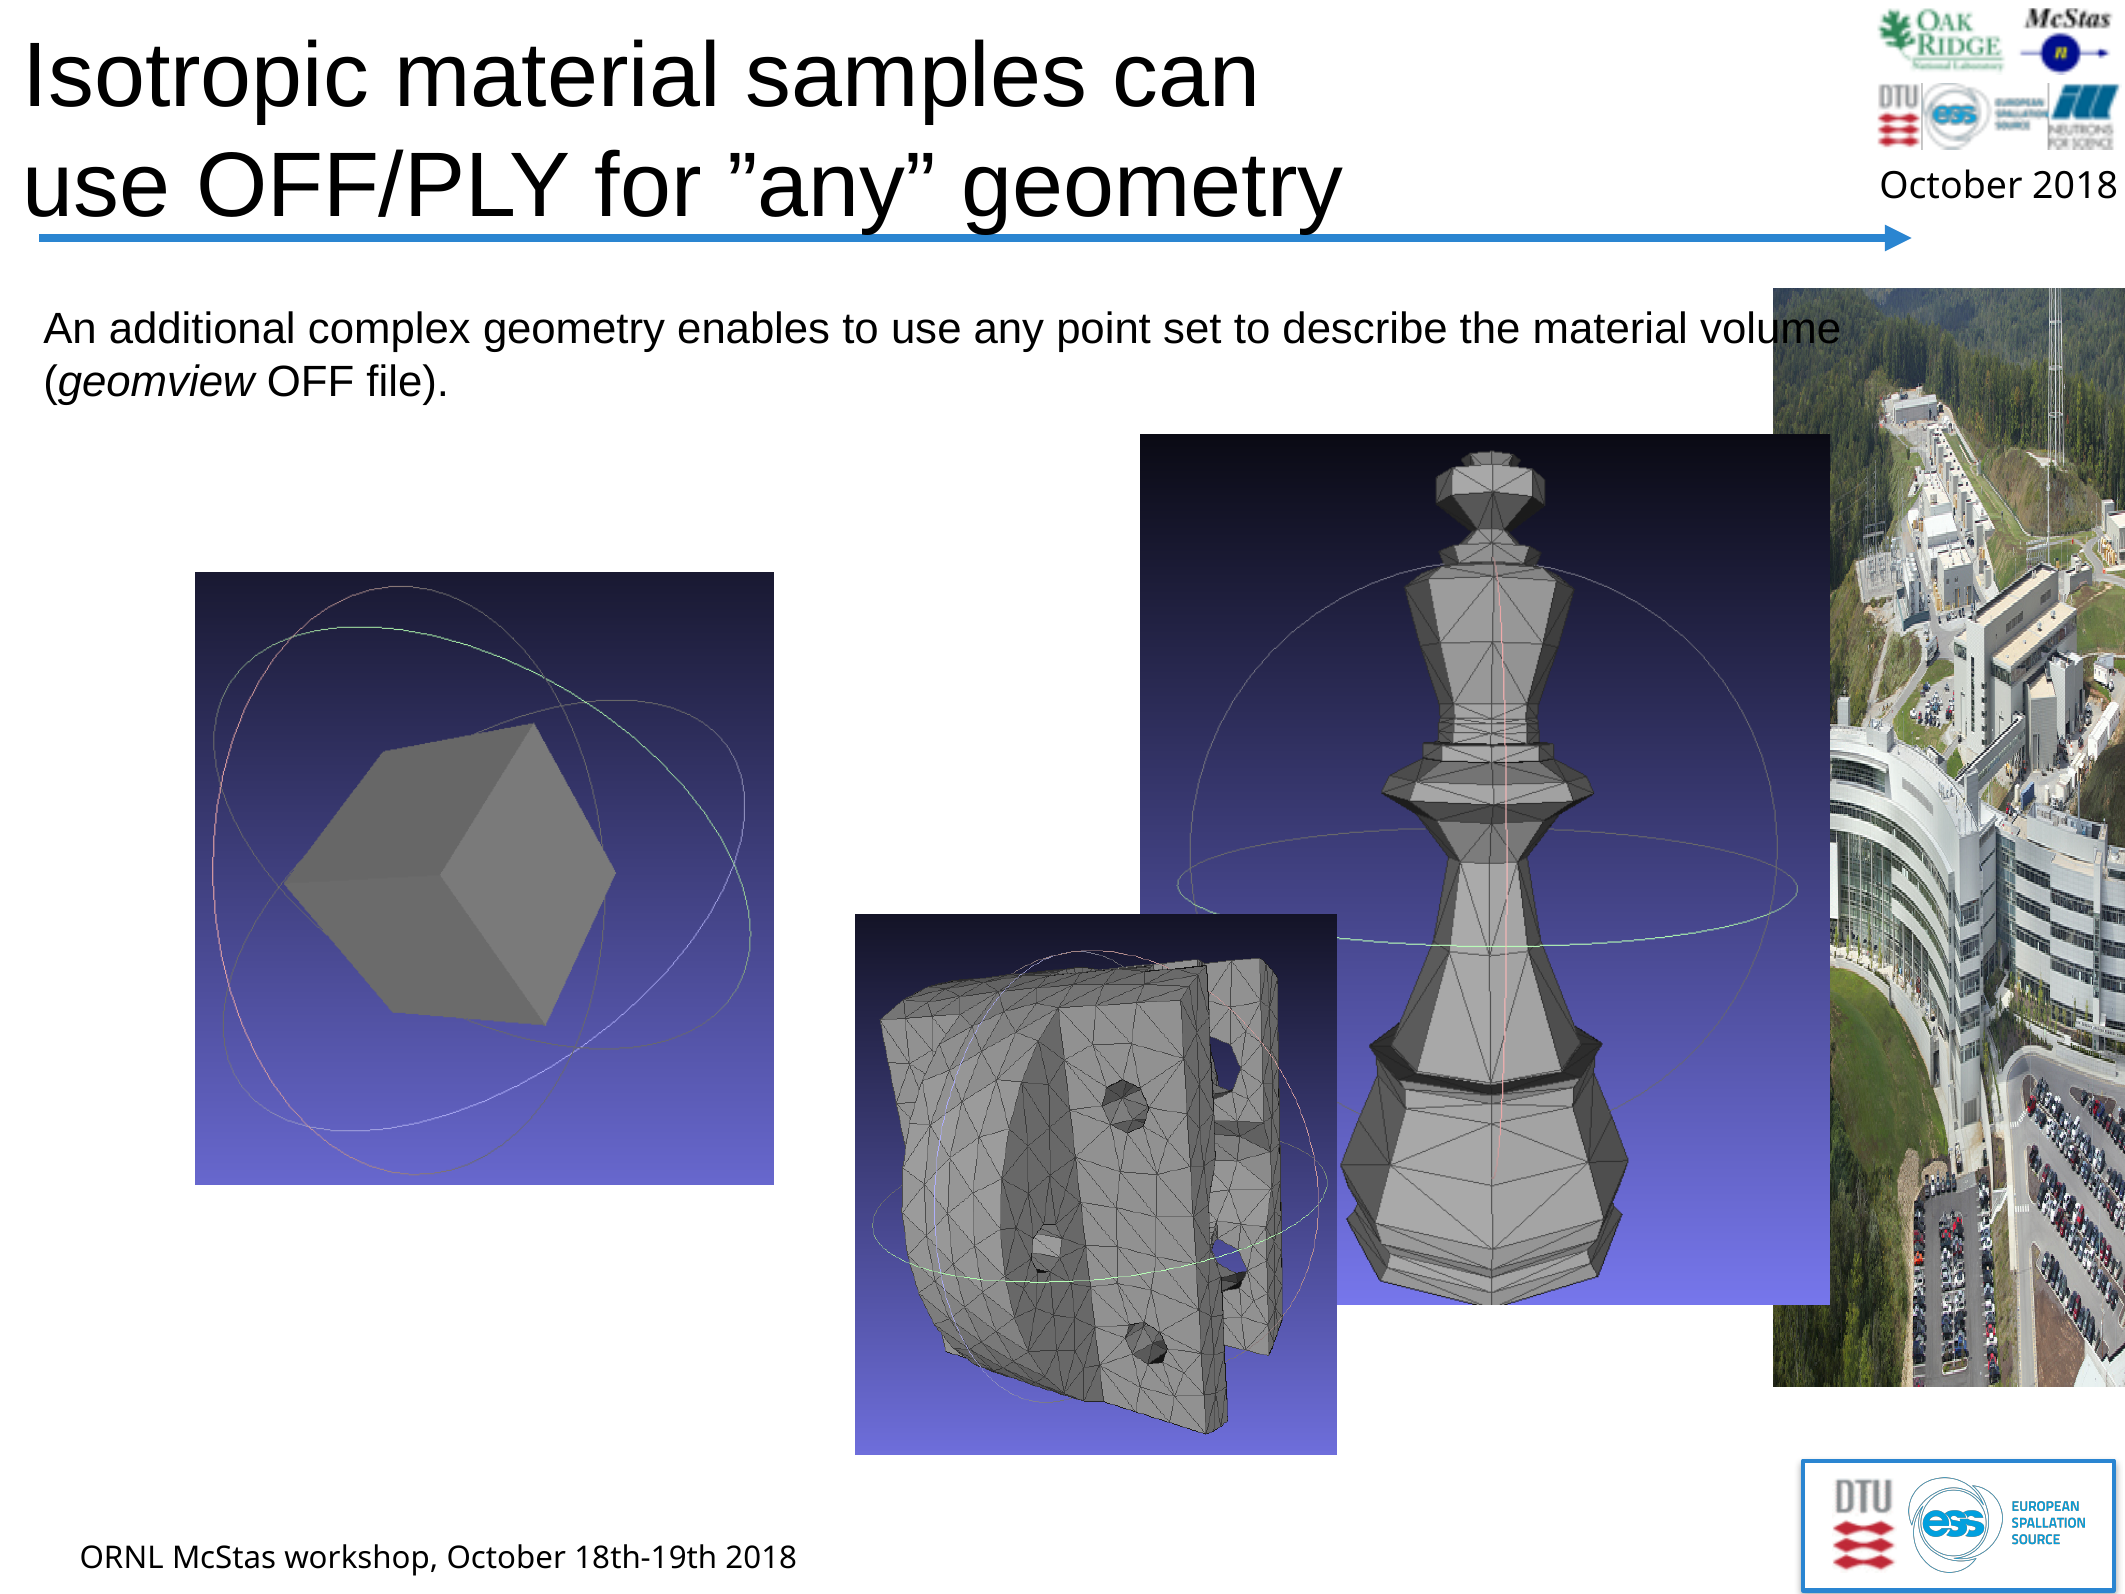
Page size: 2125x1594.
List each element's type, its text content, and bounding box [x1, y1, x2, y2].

picture [1832, 1477, 1897, 1573]
picture [194, 572, 774, 1186]
picture [1877, 83, 2122, 150]
picture [1876, 8, 2124, 75]
text_box Isotropic material samples can use OFF/PLY for ”any” geometry [22, 14, 1406, 235]
text_box An additional complex geometry enables to use any point set to describe the material volume (geomview OFF file). [43, 300, 1935, 458]
picture [1908, 1477, 2085, 1573]
picture [854, 288, 2125, 1456]
